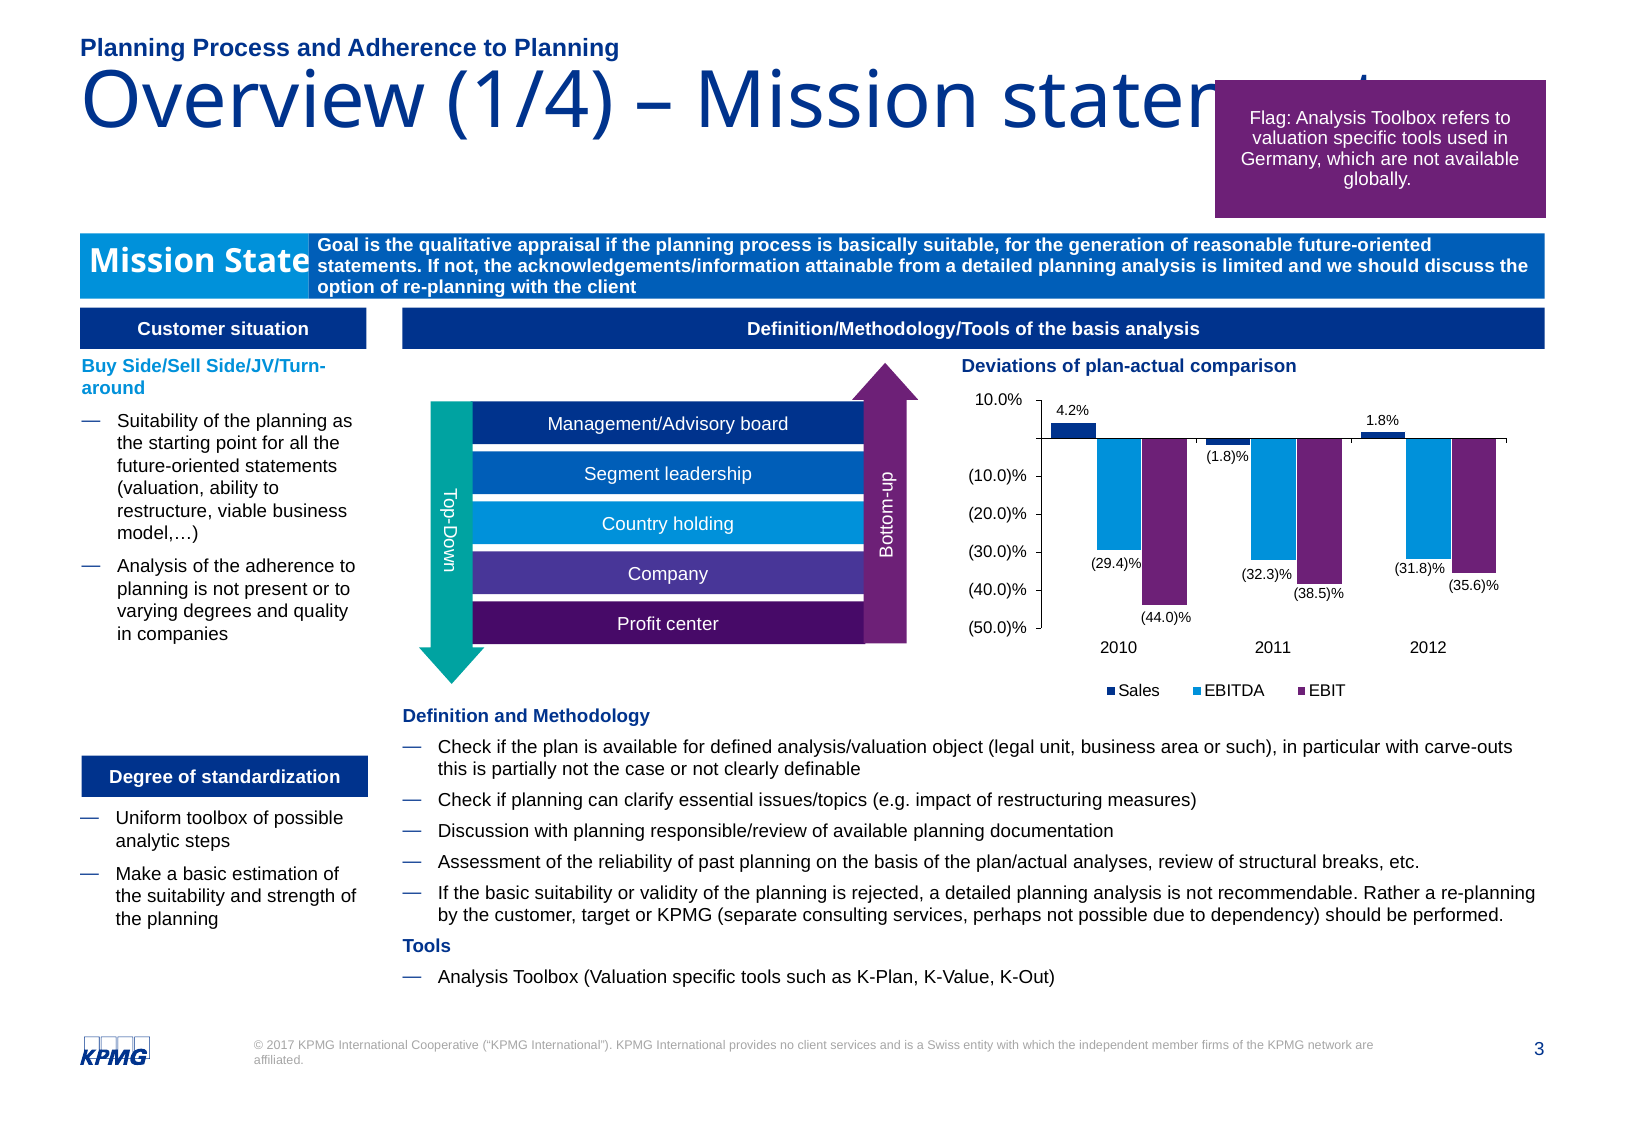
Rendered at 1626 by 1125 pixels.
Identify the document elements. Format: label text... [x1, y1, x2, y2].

picture [949, 342, 1625, 820]
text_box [80, 233, 1545, 299]
text_box Definition/Methodology/Tools of the basis analysis [401, 307, 1546, 350]
title Overview (1/4) – Mission statement [80, 74, 1545, 193]
list Uniform toolbox of possible analytic steps Make a basic estimation of the suitability and strength of the planning [80, 806, 366, 988]
text_box Degree of standardization [81, 755, 369, 798]
list Buy Side/Sell Side/JV/Turn-around Suitability of the planning as the starting point for all the future-oriented statements (valuation, ability to restructure, viable business model,…) Analysis of the adherence to planning is not present or to varying degrees and quality in companies [81, 353, 367, 696]
list Planning Process and Adherence to Planning [80, 33, 1490, 62]
list Definition and Methodology Check if the plan is available for defined analysis/valuation object (legal unit, business area or such), in particular with carve-outs this is partially not the case or not clearly definable Check if planning can clarify essential issues/topics (e.g. impact of restructuring measures) Discussion with planning responsible/review of available planning documentation Assessment of the reliability of past planning on the basis of the plan/actual analyses, review of structural breaks, etc. If the basic suitability or validity of the planning is rejected, a detailed planning analysis is not recommendable. Rather a re-planning by the customer, target or KPMG (separate consulting services, perhaps not possible due to dependency) should be performed. Tools Analysis Toolbox (Valuation specific tools such as K-Plan, K-Value, K-Out) [402, 703, 1545, 988]
text_box Flag: Analysis Toolbox refers to valuation specific tools used in Germany, which are not available globally. [1215, 80, 1545, 217]
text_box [418, 362, 919, 685]
text_box Customer situation [79, 307, 367, 350]
